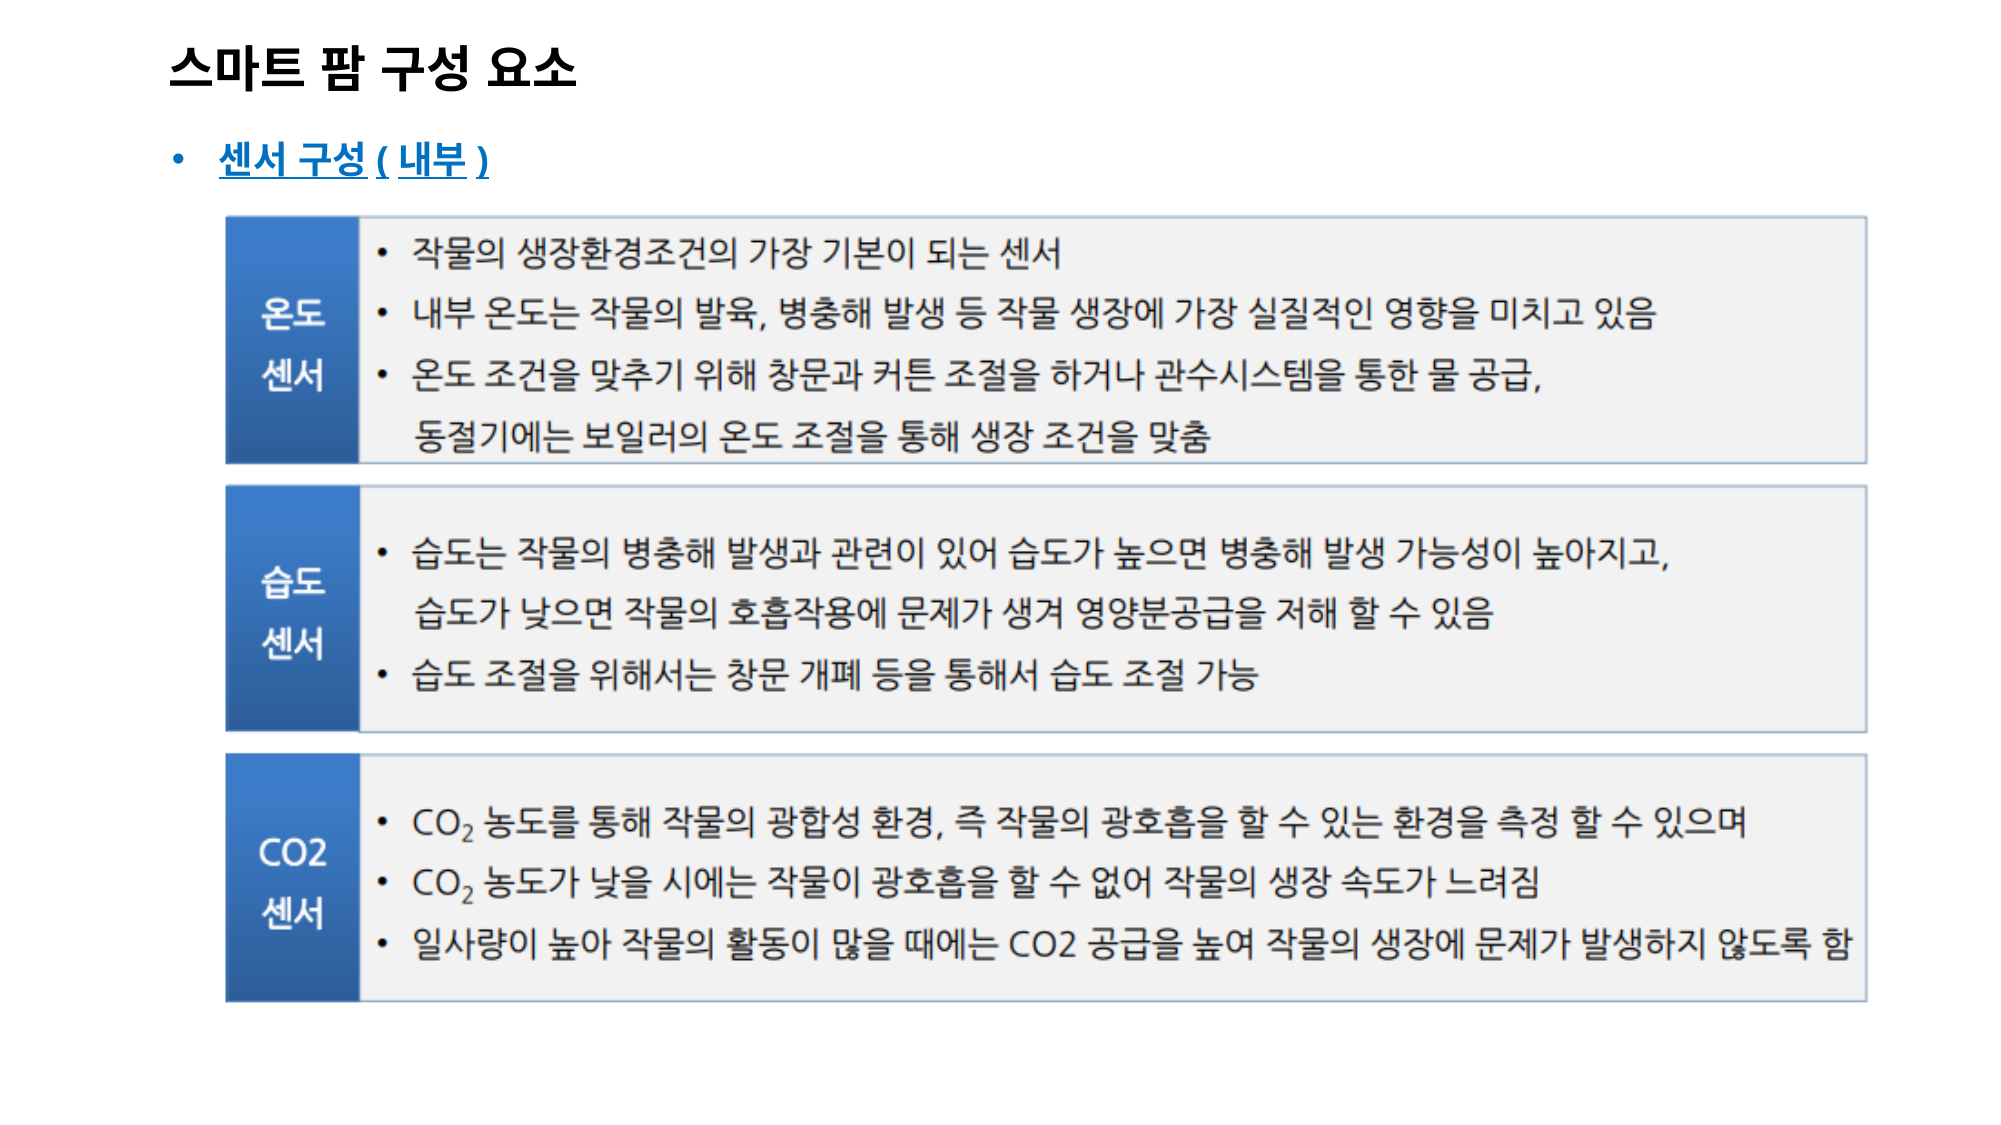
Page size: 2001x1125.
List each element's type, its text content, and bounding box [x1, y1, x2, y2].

picture [215, 201, 1890, 1019]
text_box 센서 구성(내부) [157, 106, 560, 189]
text_box 스마트 팜 구성 요소 [153, 30, 594, 106]
